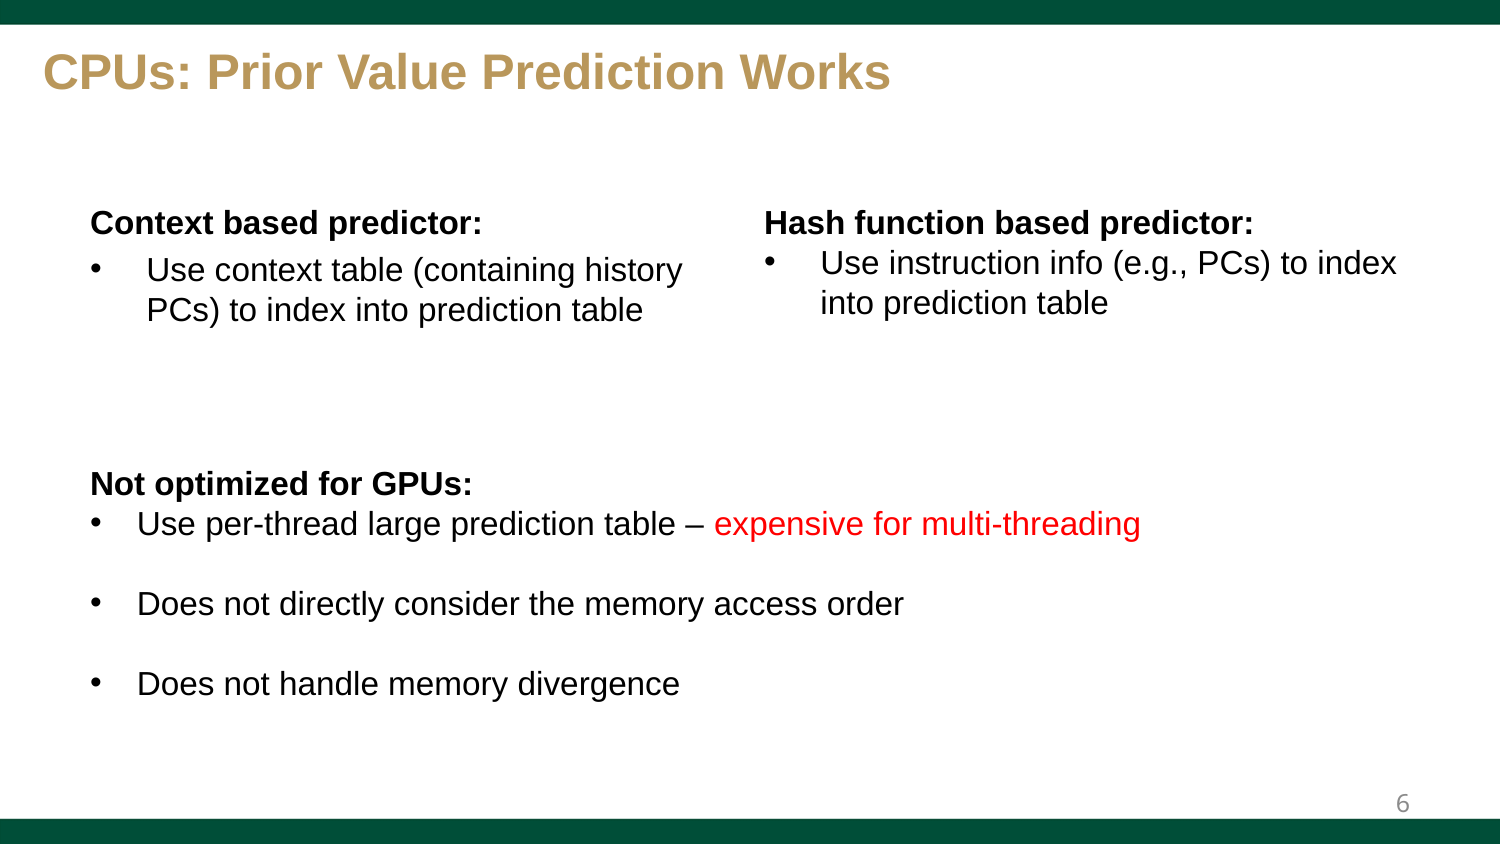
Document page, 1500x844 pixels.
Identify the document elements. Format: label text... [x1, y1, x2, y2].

slide_number 6 [1074, 782, 1425, 827]
text_box Not optimized for GPUs: Use per-thread large prediction table – expensive for multi-threading Does not directly consider the memory access order Does not handle memory divergence [75, 454, 1311, 709]
text_box Hash function based predictor: Use instruction info (e.g., PCs) to index into prediction table [749, 193, 1458, 329]
title CPUs: Prior Value Prediction Works [27, 7, 1437, 132]
list Context based predictor: Use context table (containing history PCs) to index into prediction table [75, 193, 703, 372]
picture [0, 0, 1500, 844]
